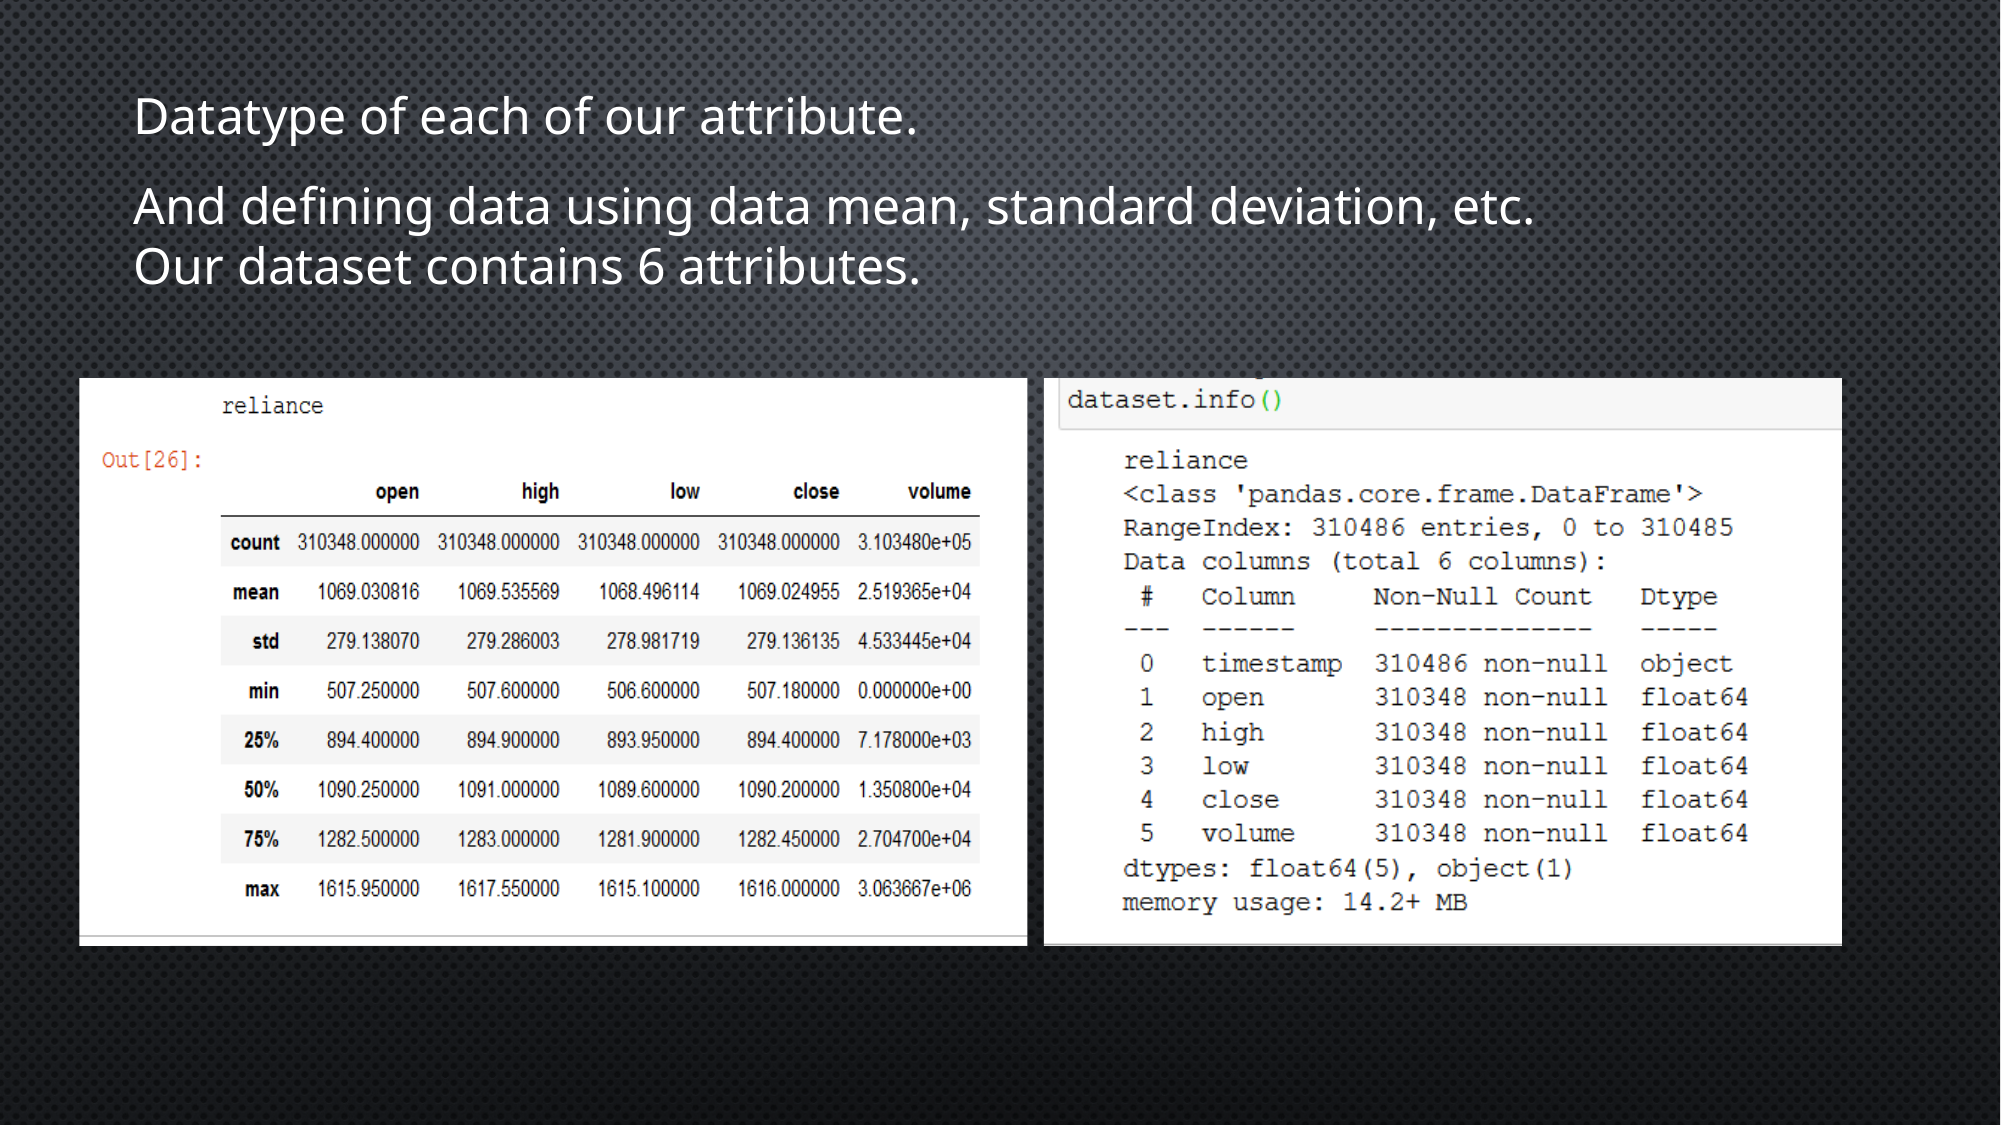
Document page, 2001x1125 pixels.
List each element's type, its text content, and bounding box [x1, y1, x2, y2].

picture [79, 377, 1028, 946]
picture [1043, 377, 1843, 946]
text_box Datatype of each of our attribute. And defining data using data mean, standard deviation, etc. Our dataset contains 6 attributes. [118, 76, 1767, 302]
